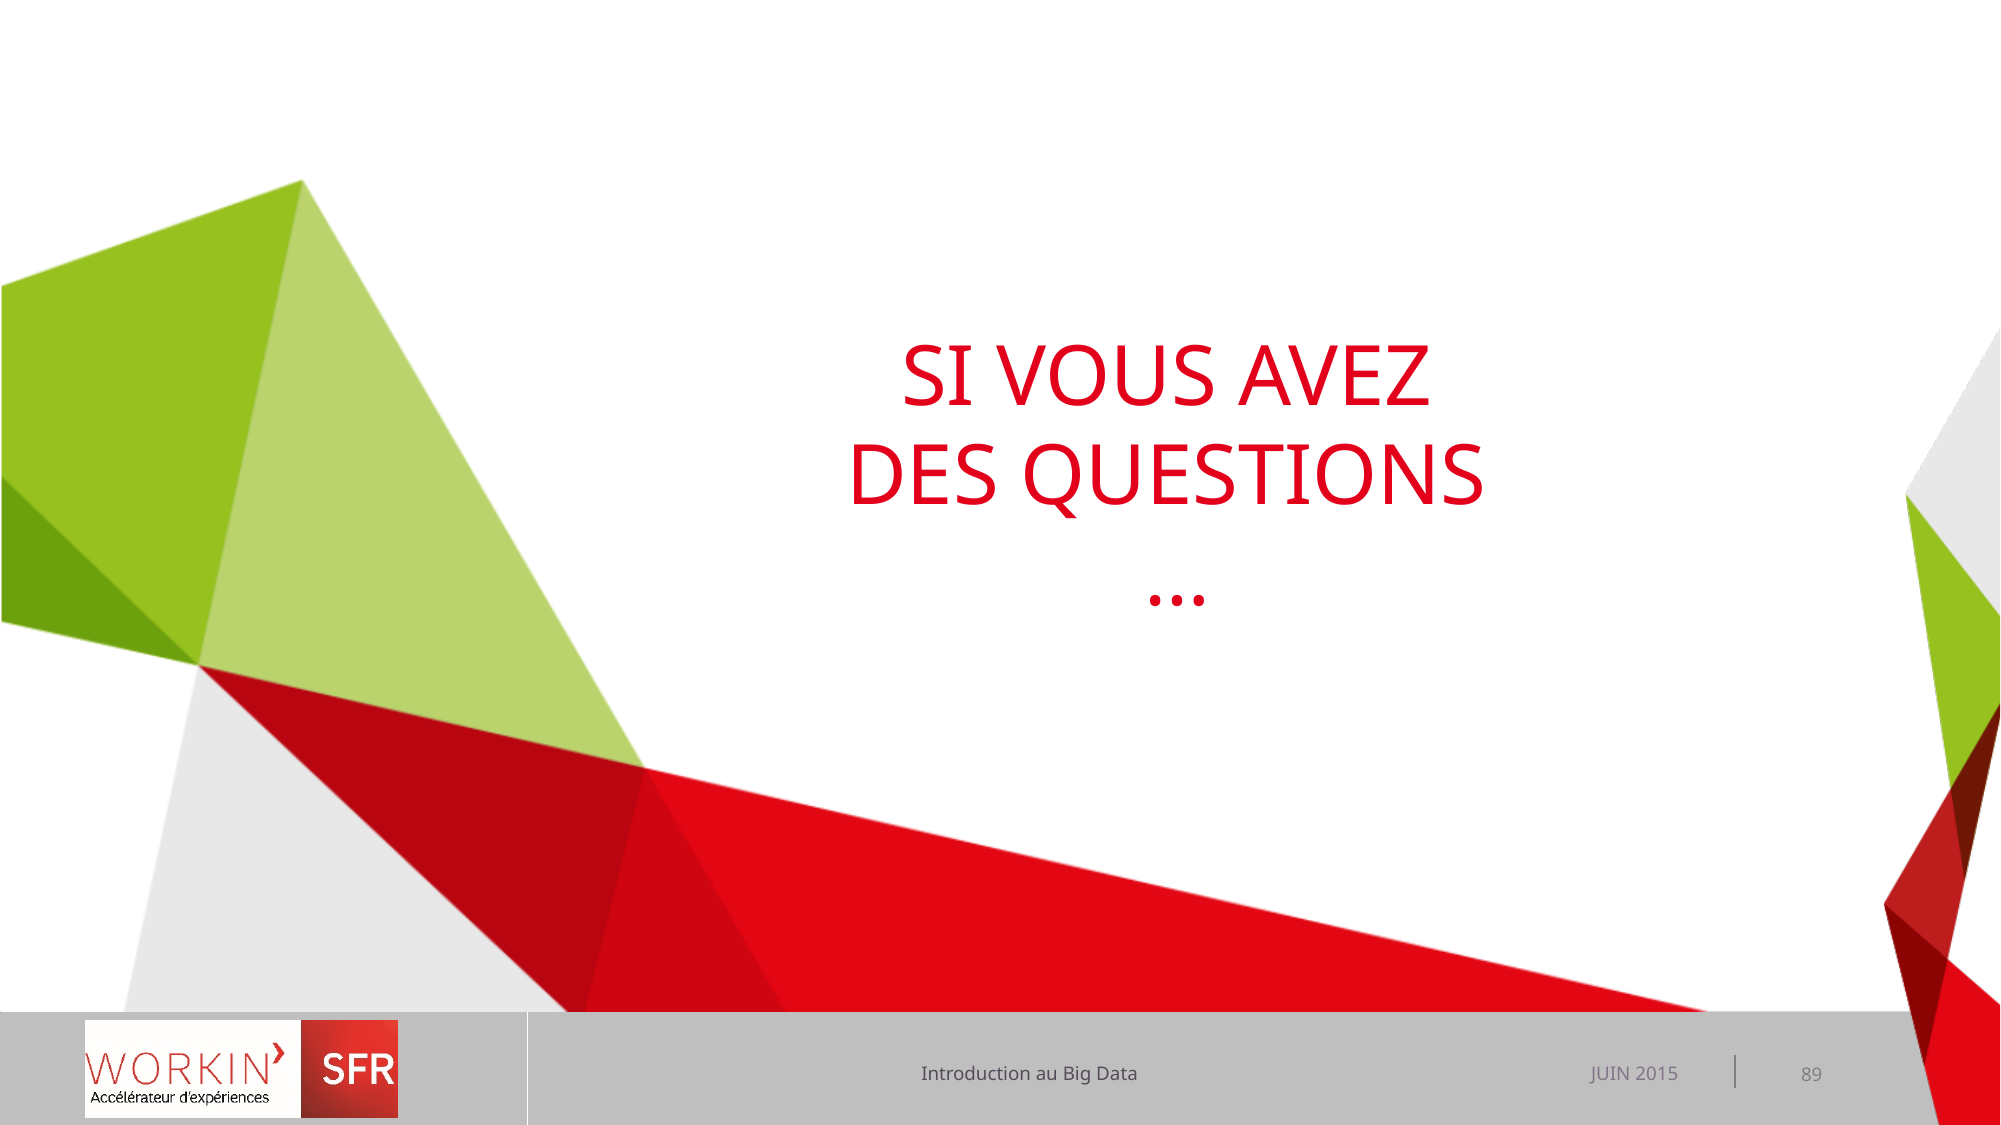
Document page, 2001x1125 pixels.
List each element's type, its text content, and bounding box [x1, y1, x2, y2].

picture [0, 160, 1709, 1125]
slide_number 89 [1749, 1045, 1875, 1106]
text_box Si vous Avez des questions … [362, 314, 1981, 634]
picture [1753, 239, 2001, 1125]
slide_number JUIN 2015 [1538, 1043, 1731, 1104]
